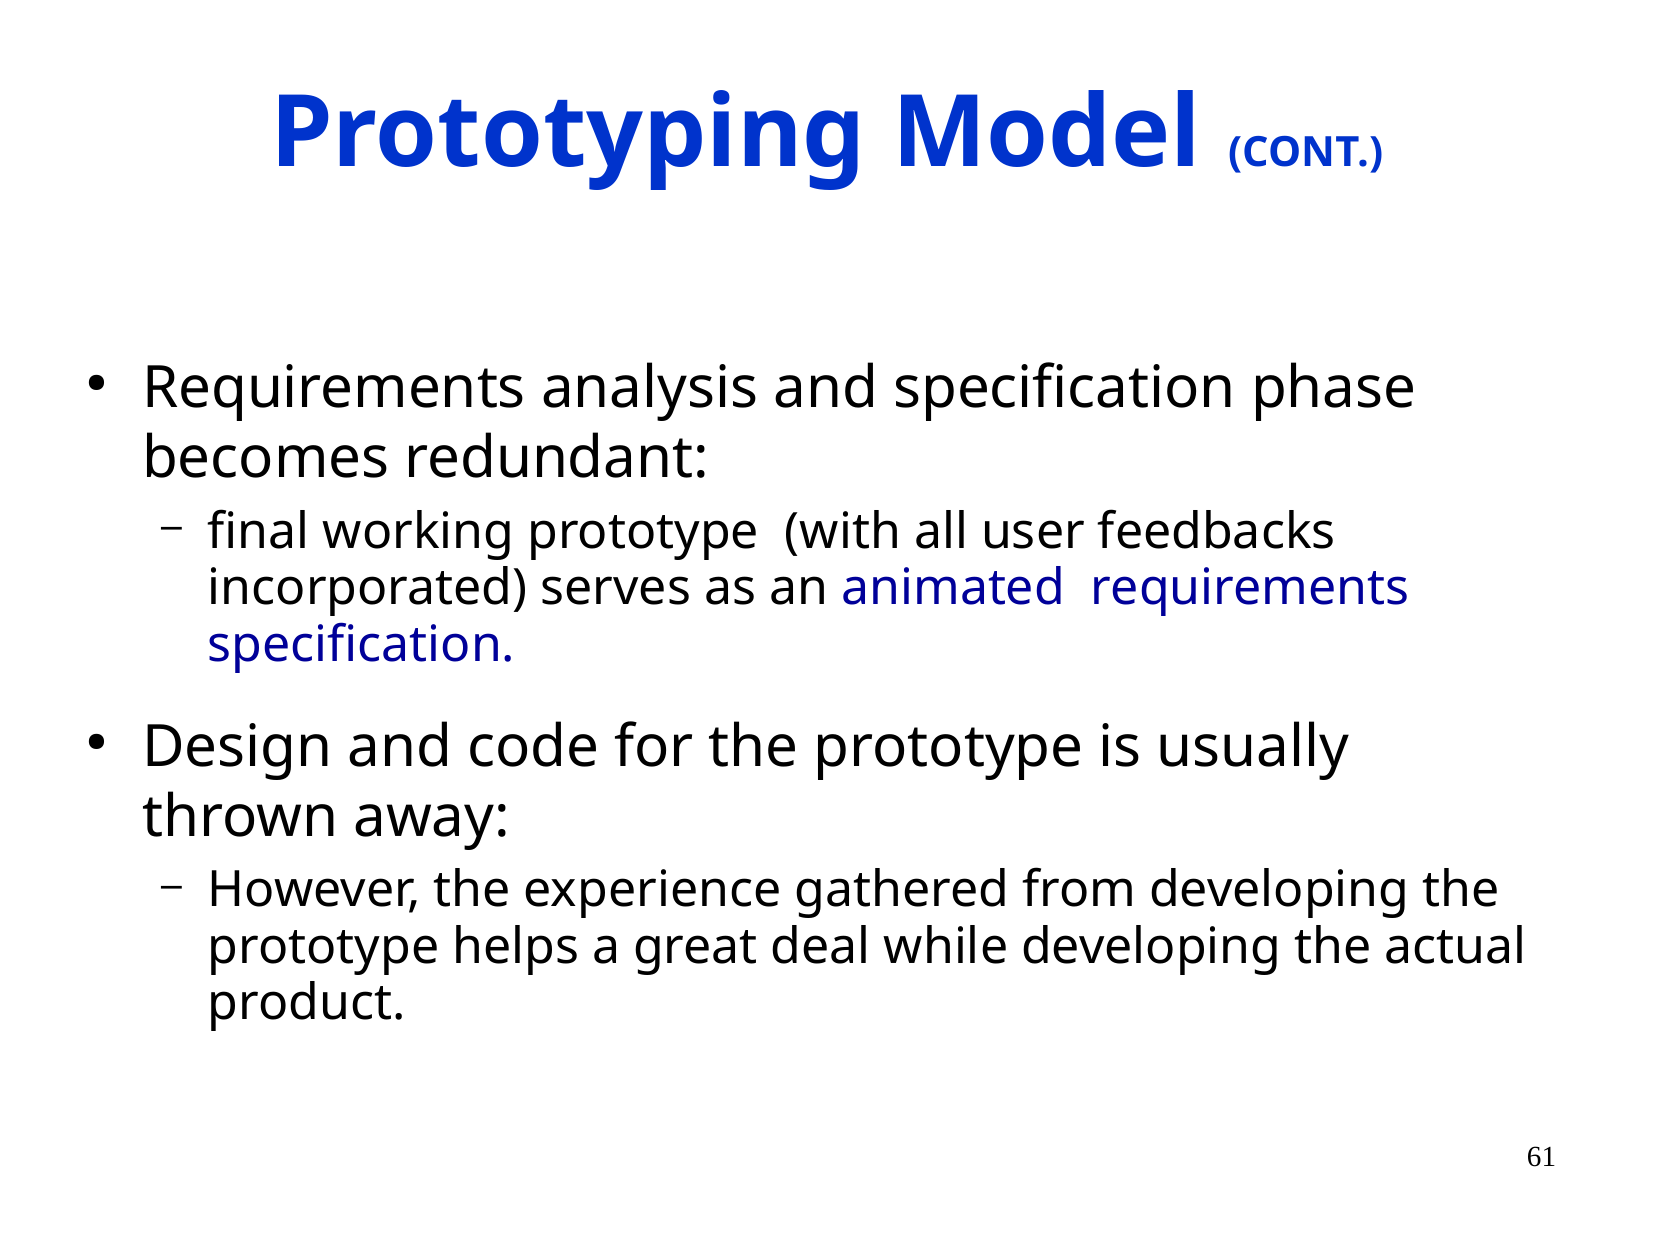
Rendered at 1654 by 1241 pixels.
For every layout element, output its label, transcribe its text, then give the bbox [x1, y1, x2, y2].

title Prototyping Model (CONT.) [121, 29, 1533, 236]
list Requirements analysis and specification phase becomes redundant: final working prototype (with all user feedbacks incorporated) serves as an animated requirements specification. Design and code for the prototype is usually thrown away: However, the experience gathered from developing the prototype helps a great deal while developing the actual product. [82, 340, 1562, 1125]
